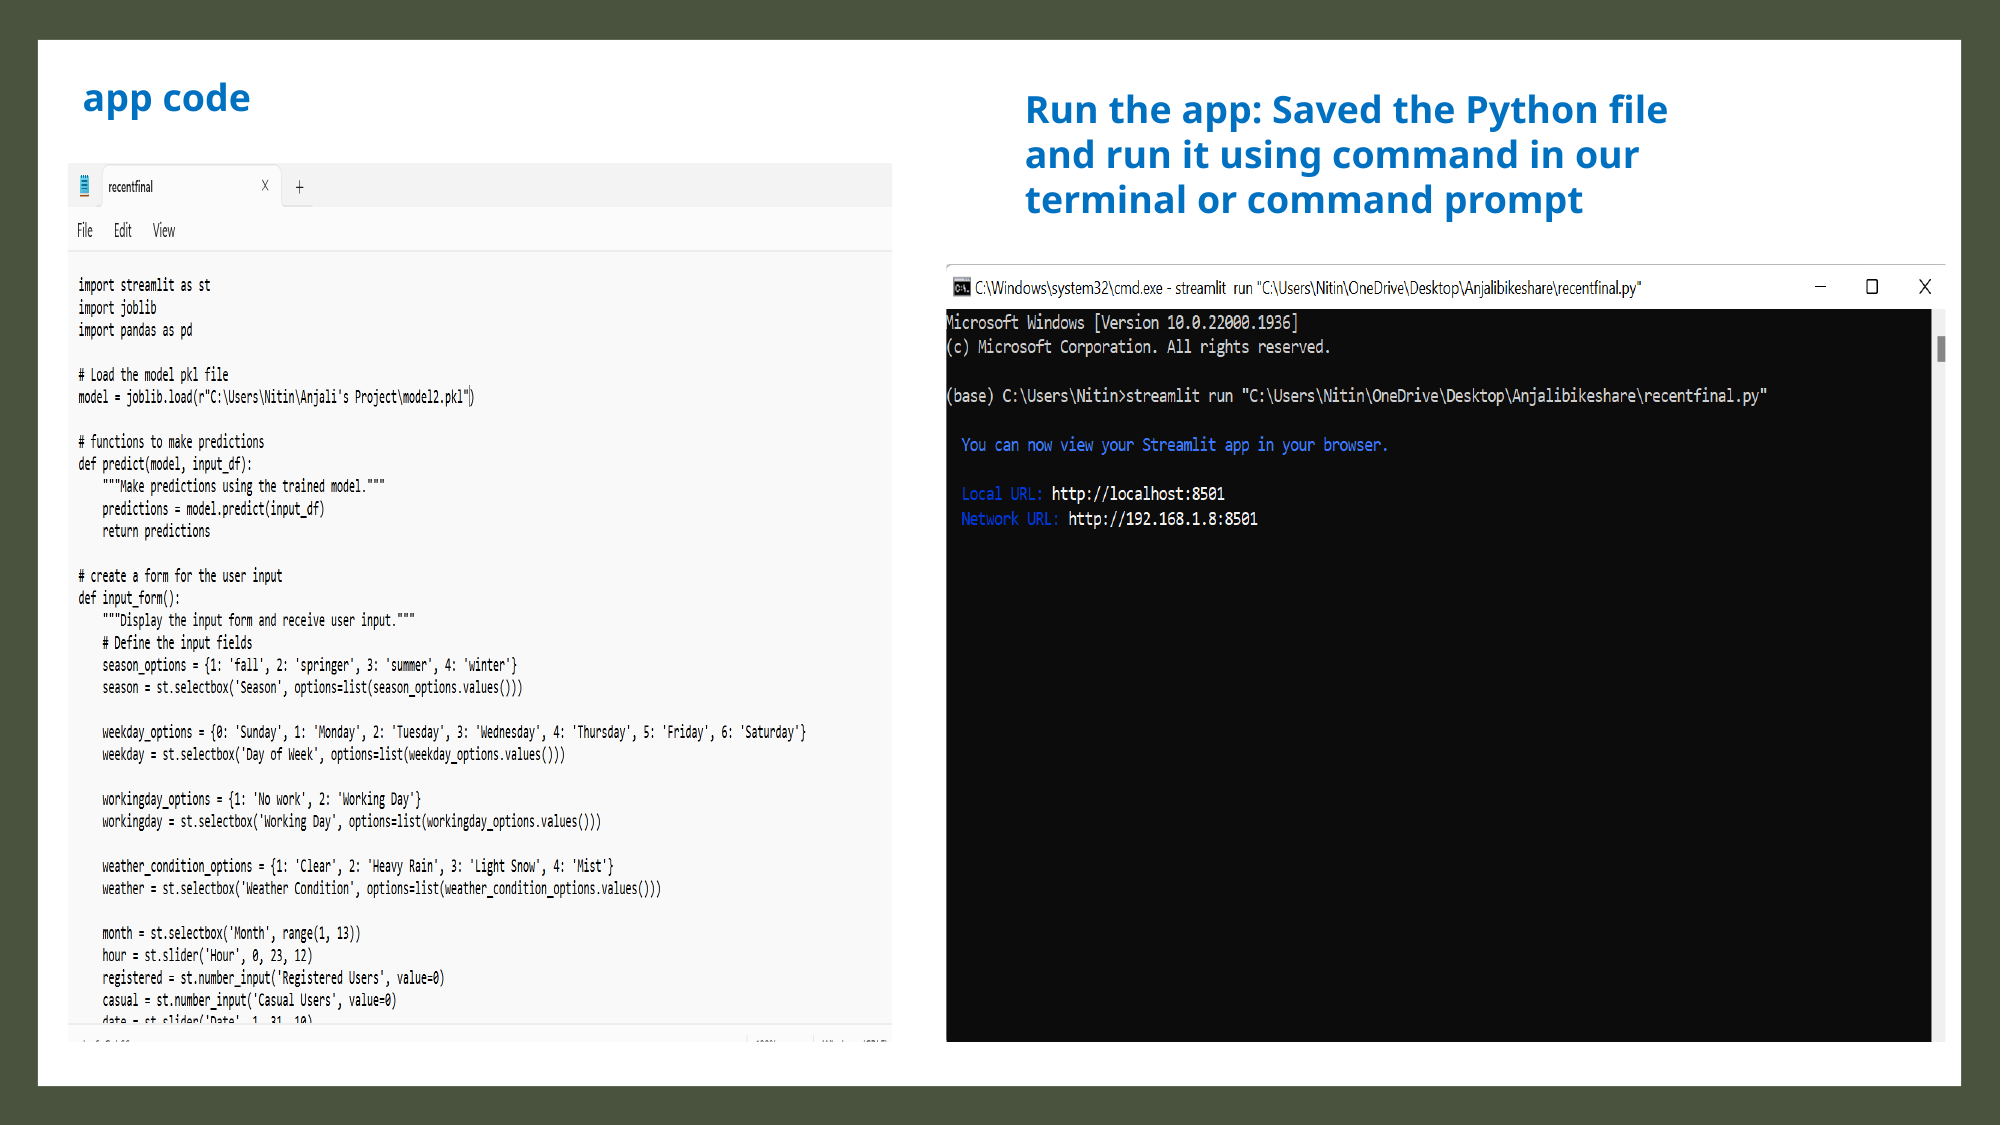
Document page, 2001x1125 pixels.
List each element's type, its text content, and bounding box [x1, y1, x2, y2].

picture [67, 162, 893, 1042]
text_box Run the app: Saved the Python file and run it using command in our terminal or command prompt [1009, 78, 1717, 262]
picture [946, 264, 1946, 1042]
text_box app code [67, 66, 599, 127]
